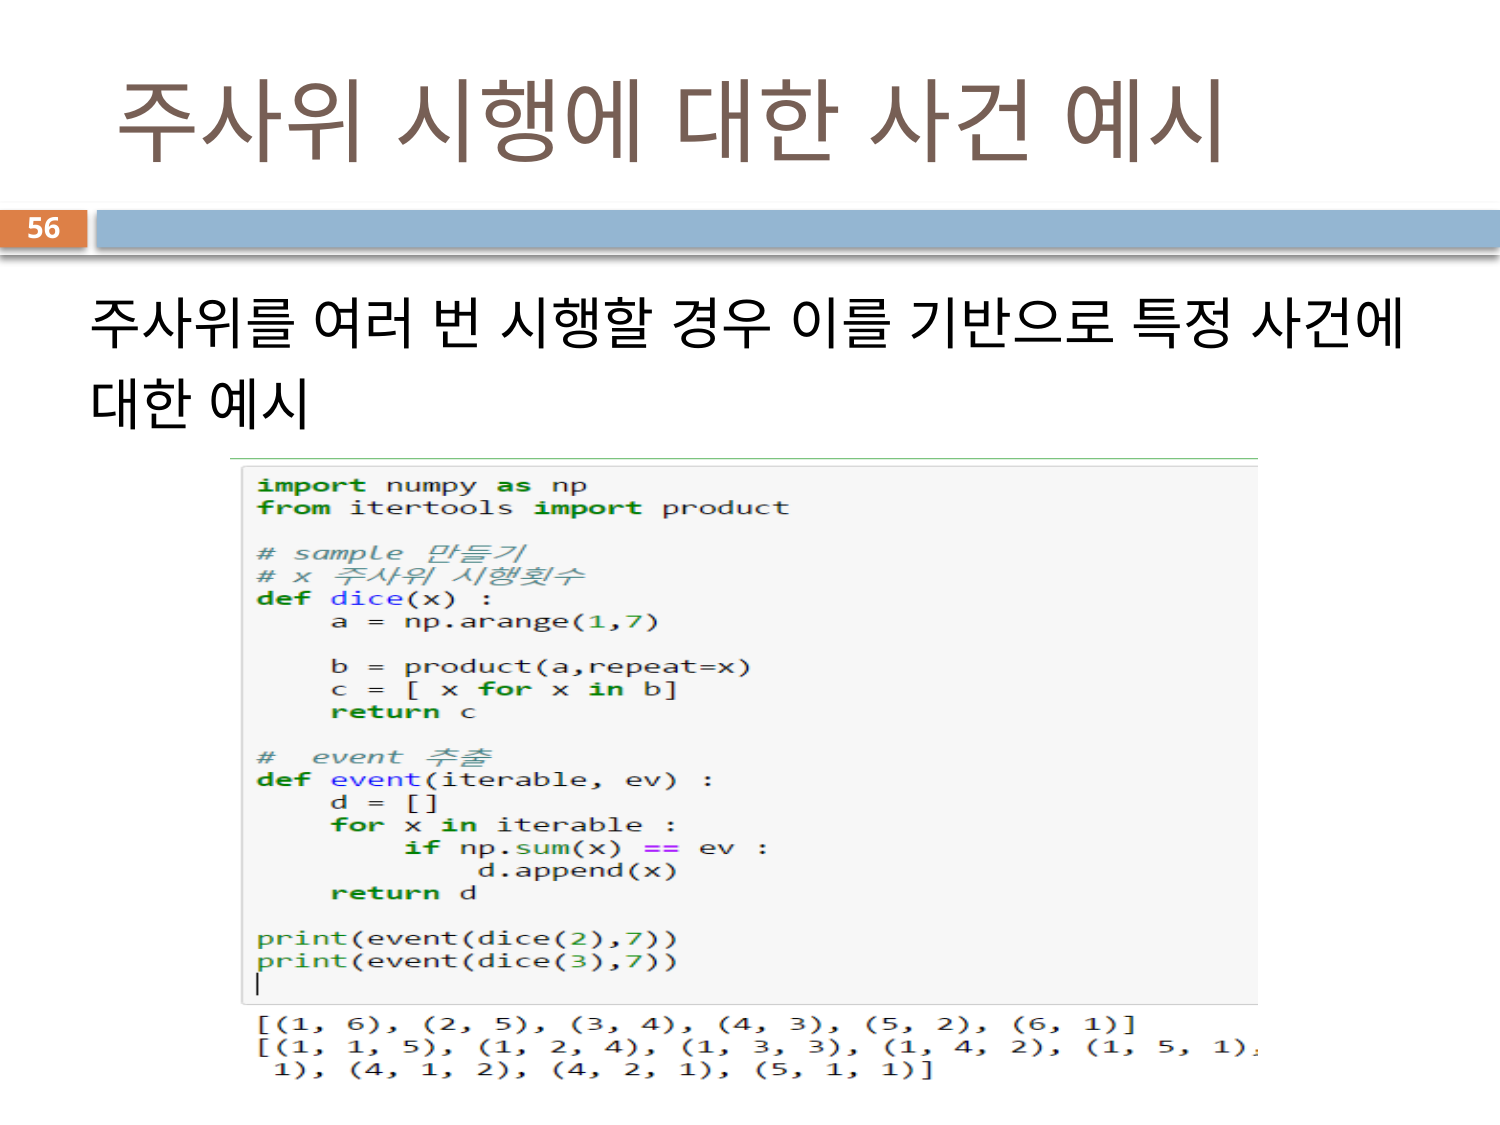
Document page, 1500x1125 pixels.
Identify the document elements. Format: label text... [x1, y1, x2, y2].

list 주사위를 여러 번 시행할 경우 이를 기반으로 특정 사건에 대한 예시 [75, 267, 1425, 445]
picture [229, 455, 1259, 1086]
title 주사위 시행에 대한 사건 예시 [100, 37, 1438, 200]
slide_number 56 [0, 208, 88, 249]
